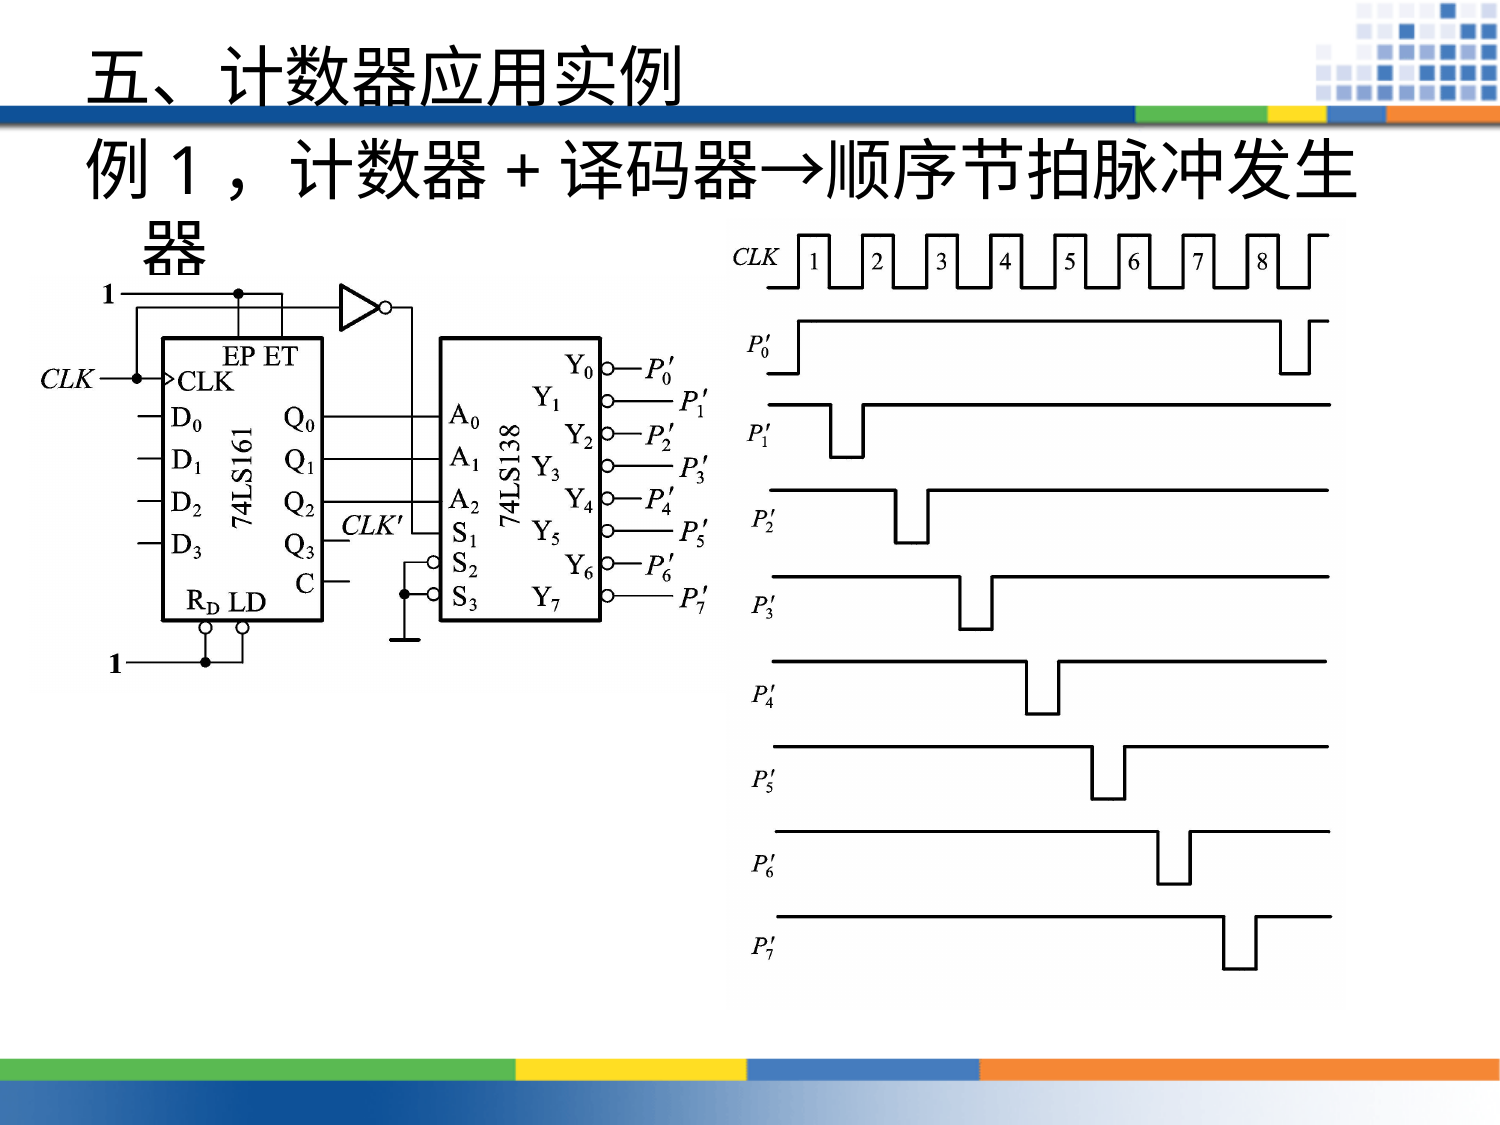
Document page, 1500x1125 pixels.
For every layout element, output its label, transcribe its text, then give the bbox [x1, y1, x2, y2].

list 五、计数器应用实例 例1，计数器+译码器→顺序节拍脉冲发生器 [69, 27, 1406, 944]
picture [0, 0, 1500, 1125]
